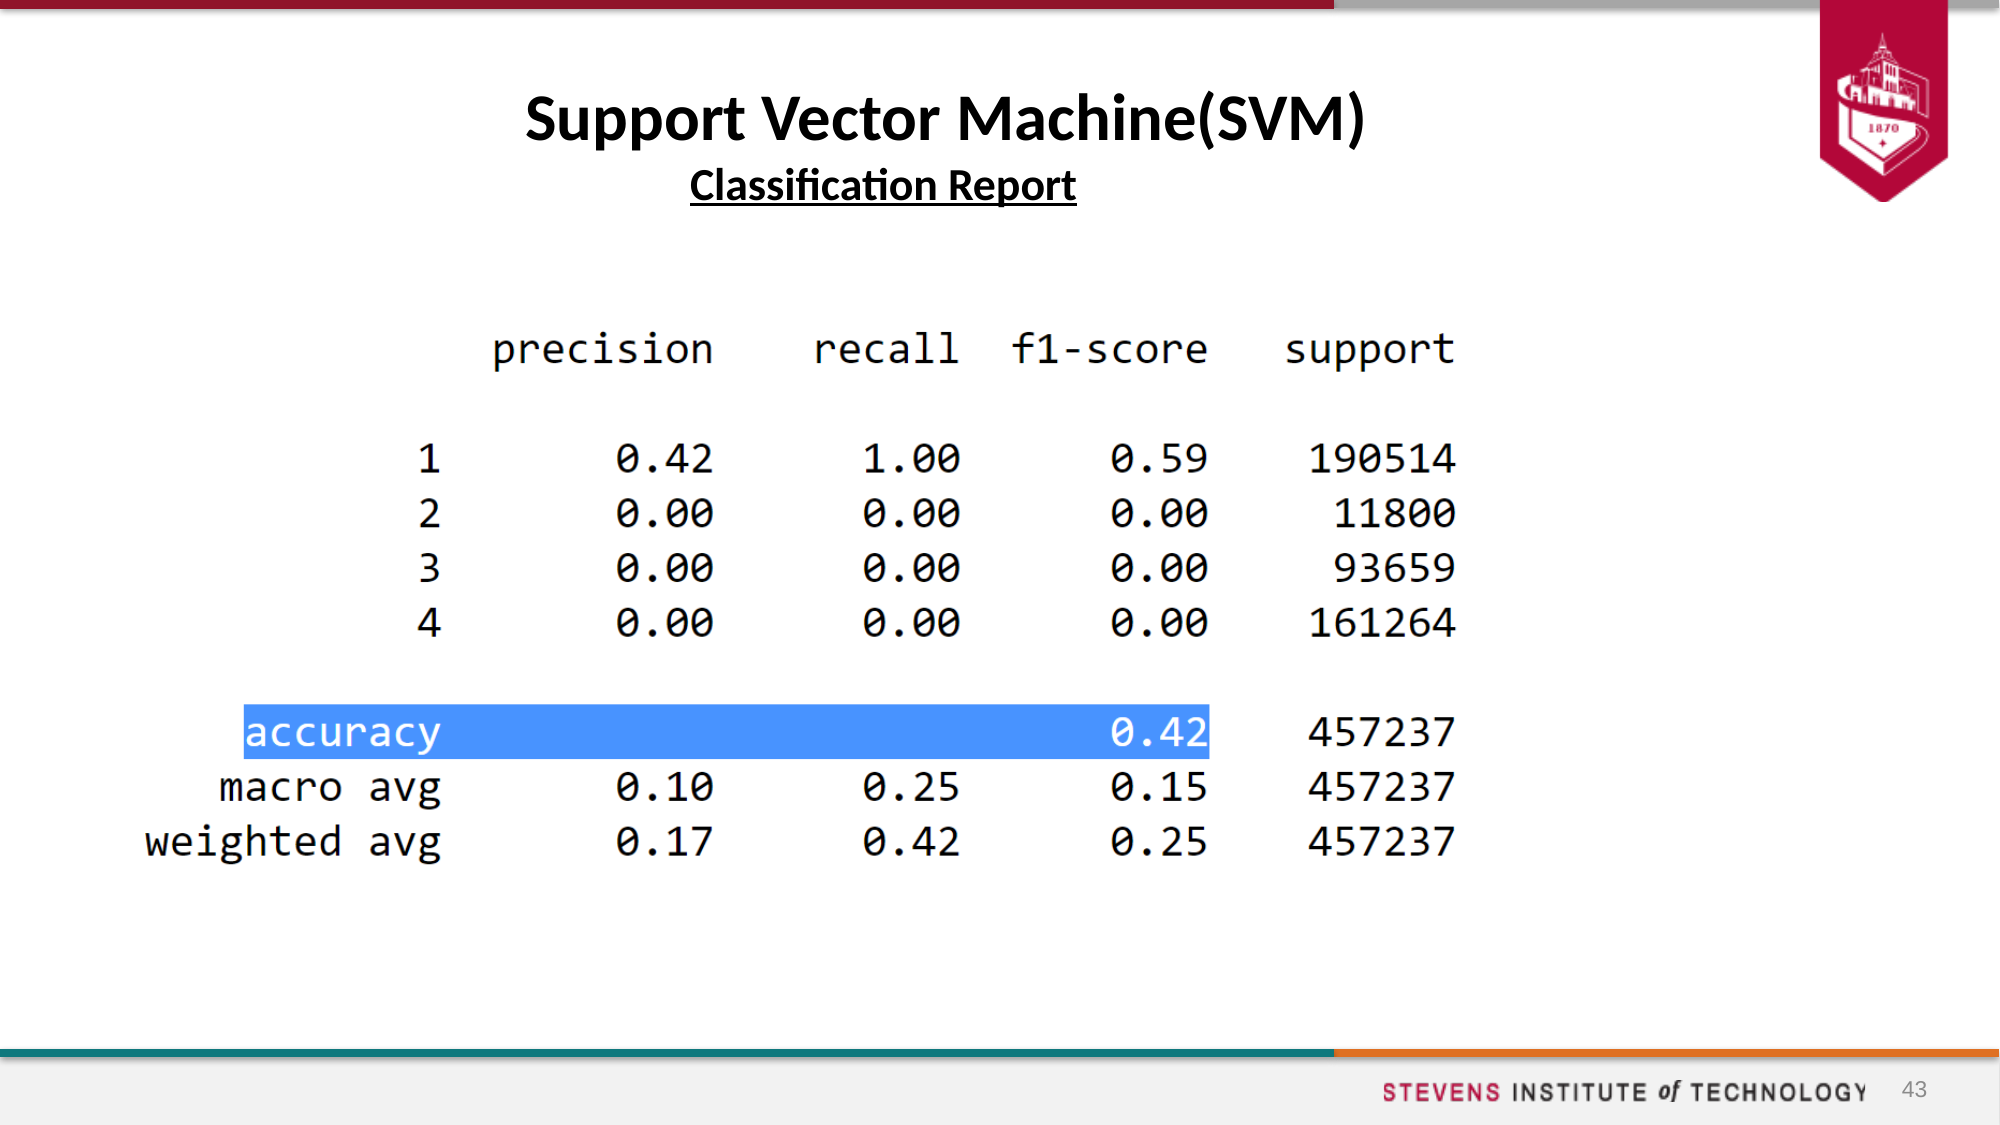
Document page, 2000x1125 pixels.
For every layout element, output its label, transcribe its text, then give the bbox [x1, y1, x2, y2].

text_box Classification Report [0, 139, 2000, 327]
picture [143, 317, 1482, 890]
slide_number 43 [1862, 1057, 1967, 1118]
title Support Vector Machine(SVM) [110, 26, 1708, 115]
